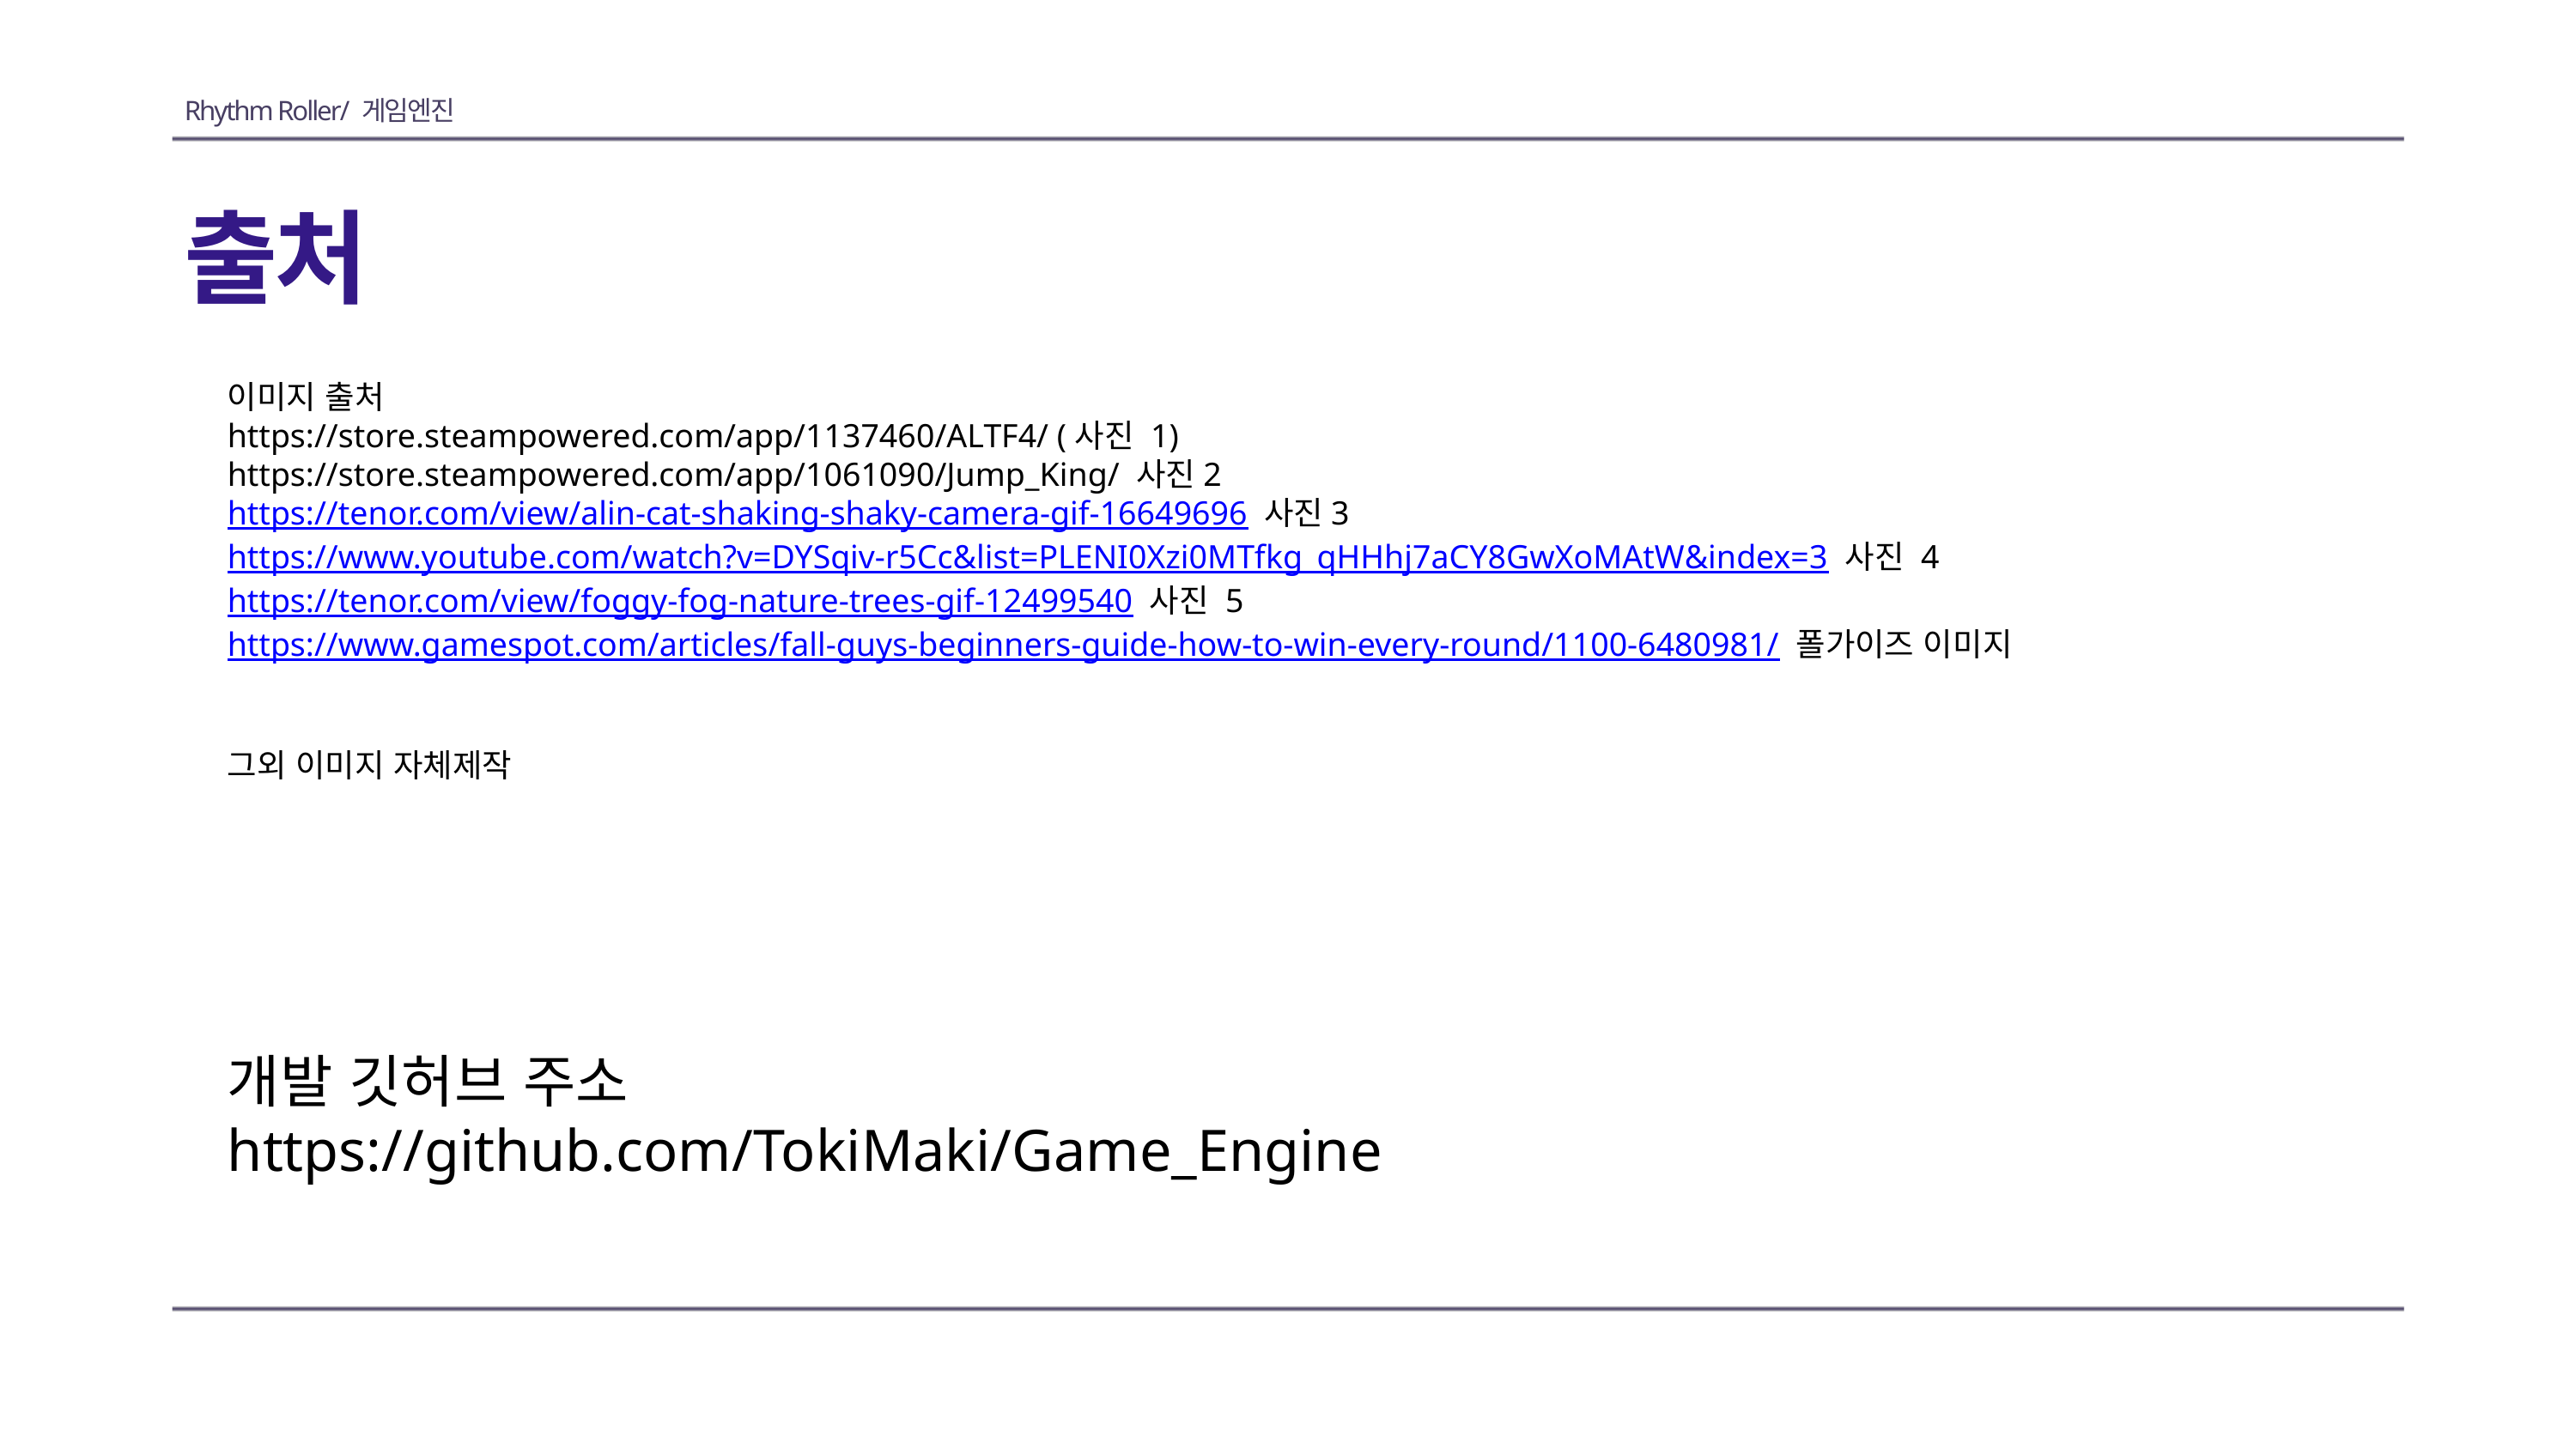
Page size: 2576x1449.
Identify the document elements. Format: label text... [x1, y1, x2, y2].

text_box Rhythm Roller/ 게임엔진 [172, 87, 913, 131]
text_box 출처 [172, 187, 1926, 323]
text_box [171, 1302, 2404, 1315]
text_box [171, 132, 2404, 146]
text_box 이미지 출처 https://store.steampowered.com/app/1137460/ALTF4/ (사진 1) https://store.steampowered.com/app/1061090/Jump_King/ 사진2 https://tenor.com/view/alin-cat-shaking-shaky-camera-gif-16649696 사진3 https://www.youtube.com/watch?v=DYSqiv-r5Cc&list=PLENI0Xzi0MTfkg_qHHhj7aCY8GwXoMAtW&index=3 사진 4 https://tenor.com/view/foggy-fog-nature-trees-gif-12499540 사진 5 https://www.gamespot.com/articles/fall-guys-beginners-guide-how-to-win-every-round/1100-6480981/ 폴가이즈 이미지 그외 이미지 자체제작 개발 깃허브 주소 https://github.com/TokiMaki/Game_Engine [214, 370, 2297, 1189]
